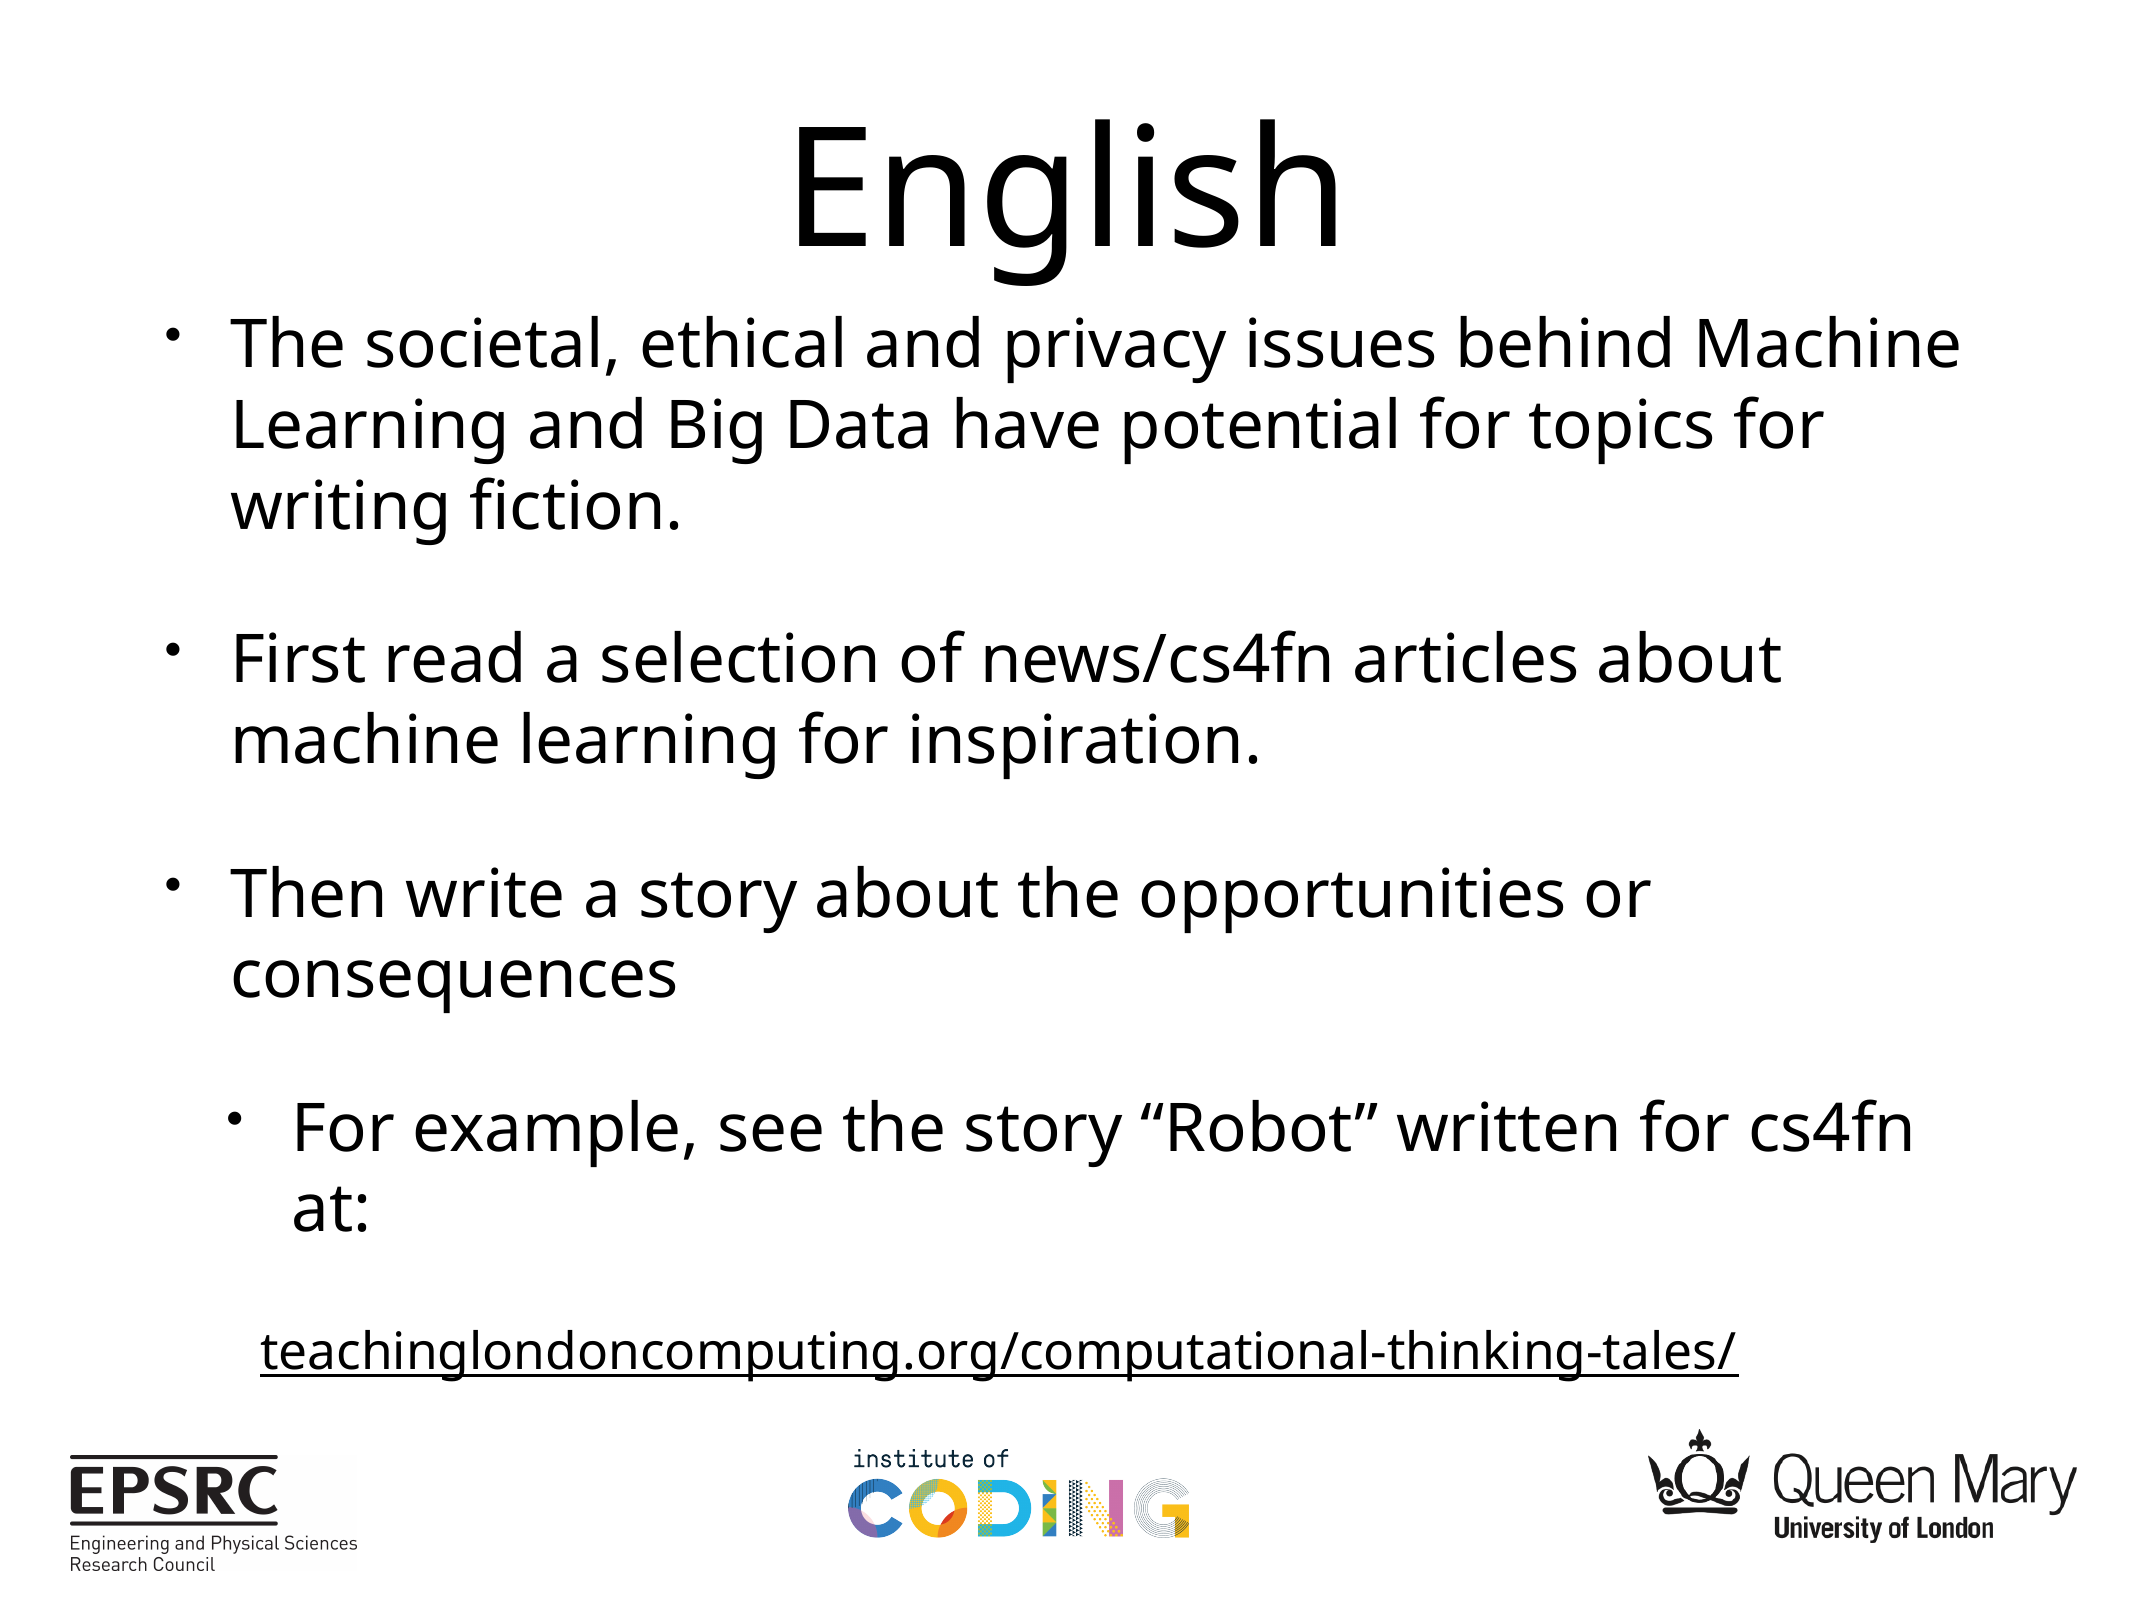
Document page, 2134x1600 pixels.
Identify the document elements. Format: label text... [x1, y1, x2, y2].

title English [155, 1, 1978, 328]
list The societal, ethical and privacy issues behind Machine Learning and Big Data have potential for topics for writing fiction. First read a selection of news/cs4fn articles about machine learning for inspiration. Then write a story about the opportunities or consequences For example, see the story “Robot” written for cs4fn at: teachinglondoncomputing.org/computational-thinking-tales/ [155, 328, 1978, 1361]
picture [1648, 1427, 2078, 1543]
picture [847, 1449, 1189, 1538]
picture [69, 1455, 357, 1571]
